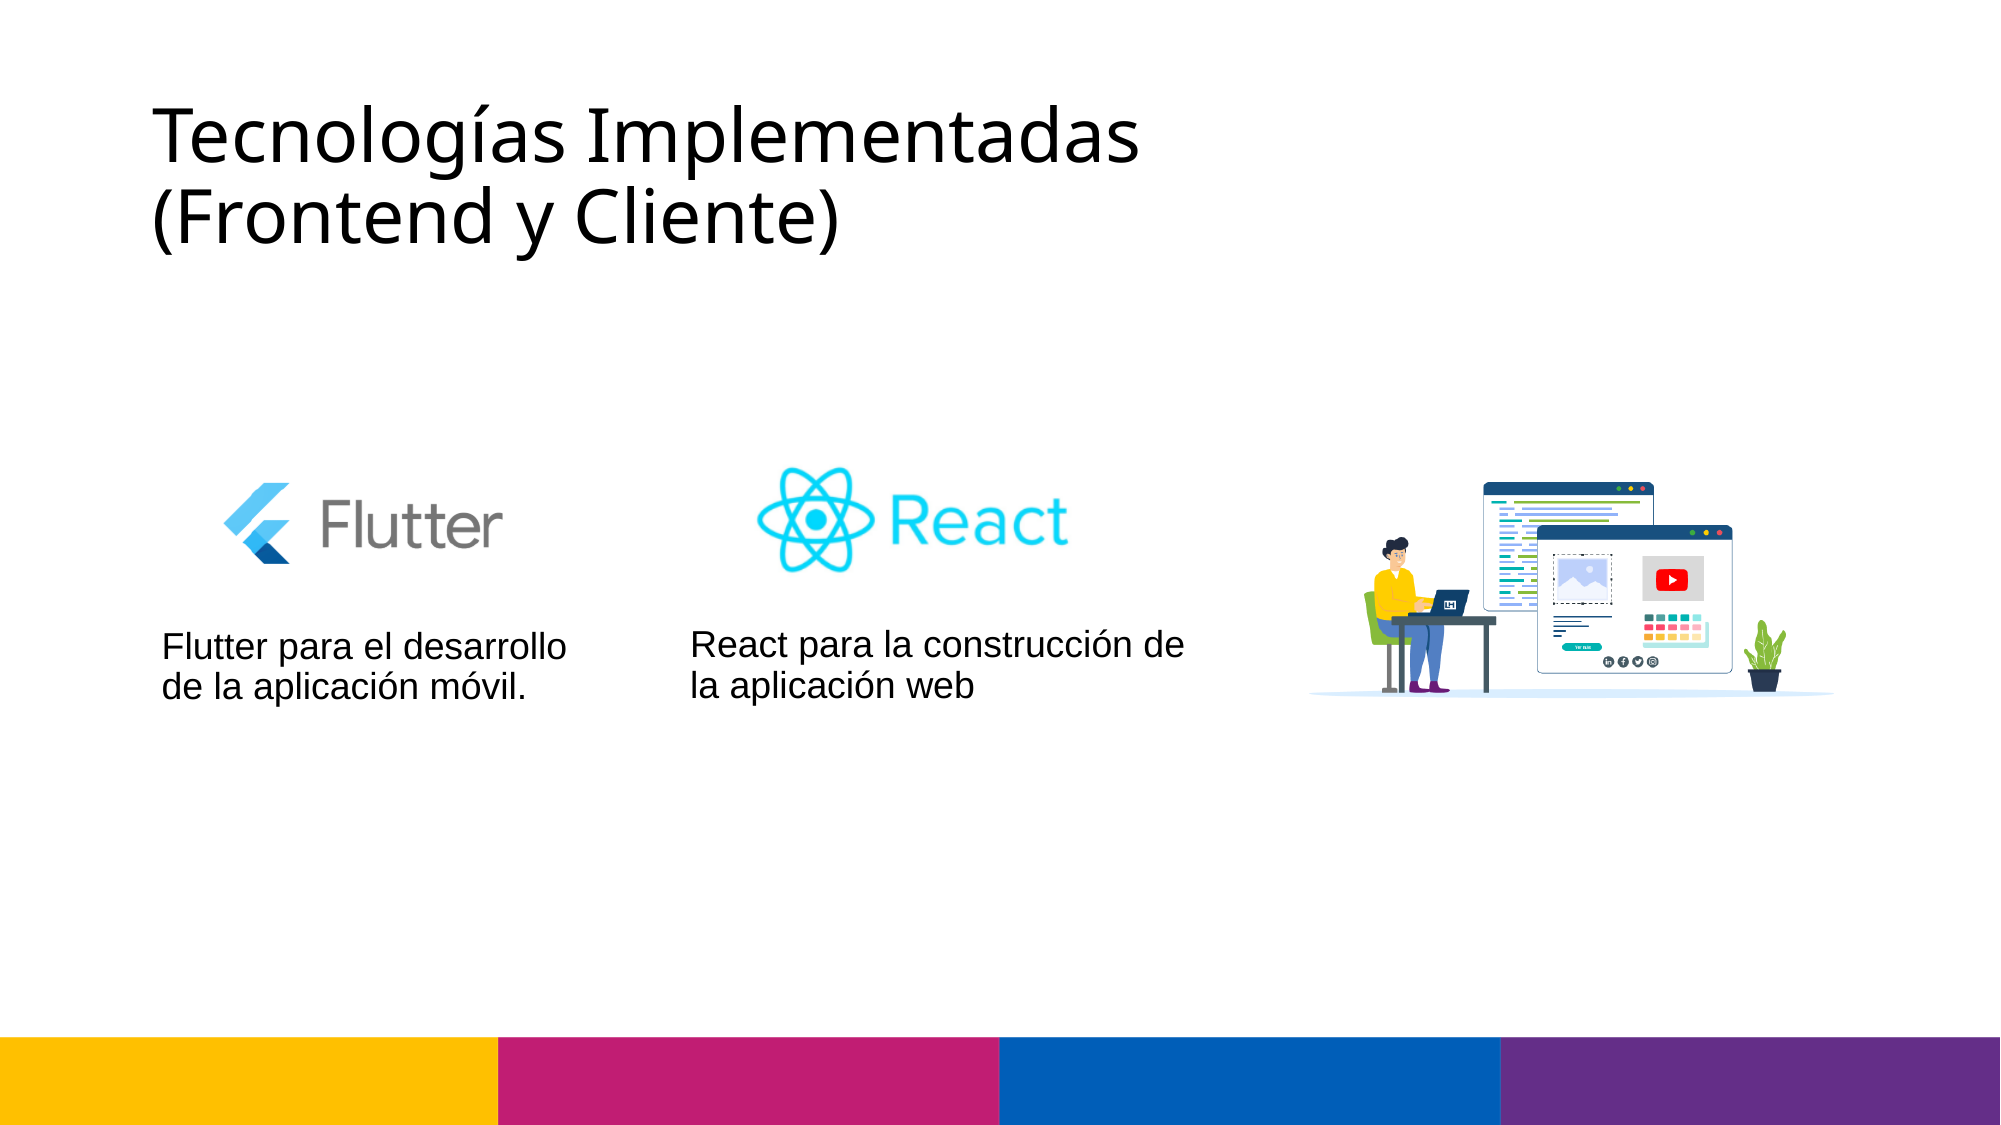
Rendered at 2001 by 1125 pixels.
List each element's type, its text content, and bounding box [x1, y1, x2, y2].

picture [179, 436, 525, 598]
text_box React para la construcción de la aplicación web [675, 610, 1204, 722]
picture [713, 412, 1127, 612]
picture [0, 1036, 2000, 1125]
title Tecnologías Implementadas (Frontend y Cliente) [137, 80, 1863, 278]
picture [1227, 445, 1915, 716]
list Flutter para el desarrollo de la aplicación móvil. [146, 553, 613, 764]
